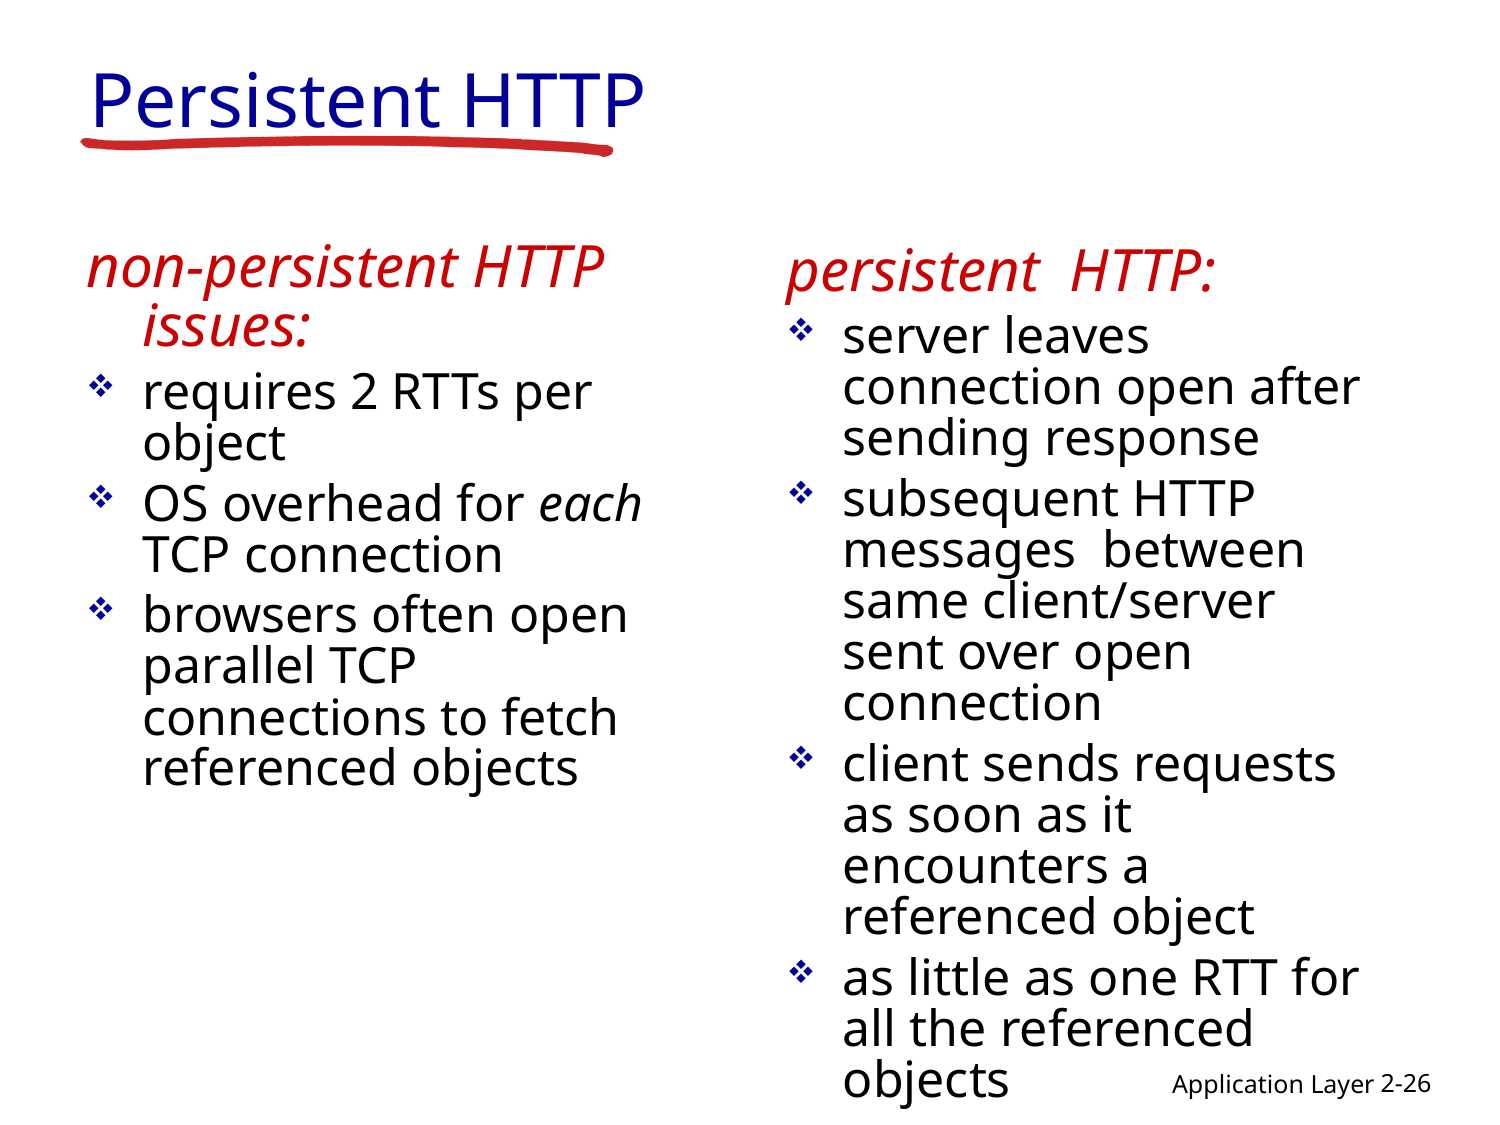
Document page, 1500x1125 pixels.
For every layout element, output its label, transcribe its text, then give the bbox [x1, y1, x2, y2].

picture [76, 130, 620, 164]
list non-persistent HTTP issues: requires 2 RTTs per object OS overhead for each TCP connection browsers often open parallel TCP connections to fetch referenced objects [71, 232, 717, 995]
list persistent HTTP: server leaves connection open after sending response subsequent HTTP messages between same client/server sent over open connection client sends requests as soon as it encounters a referenced object as little as one RTT for all the referenced objects [771, 235, 1397, 999]
footer Application Layer [914, 1060, 1391, 1109]
slide_number 2-26 [1365, 1059, 1477, 1106]
title Persistent HTTP [74, 28, 1350, 166]
